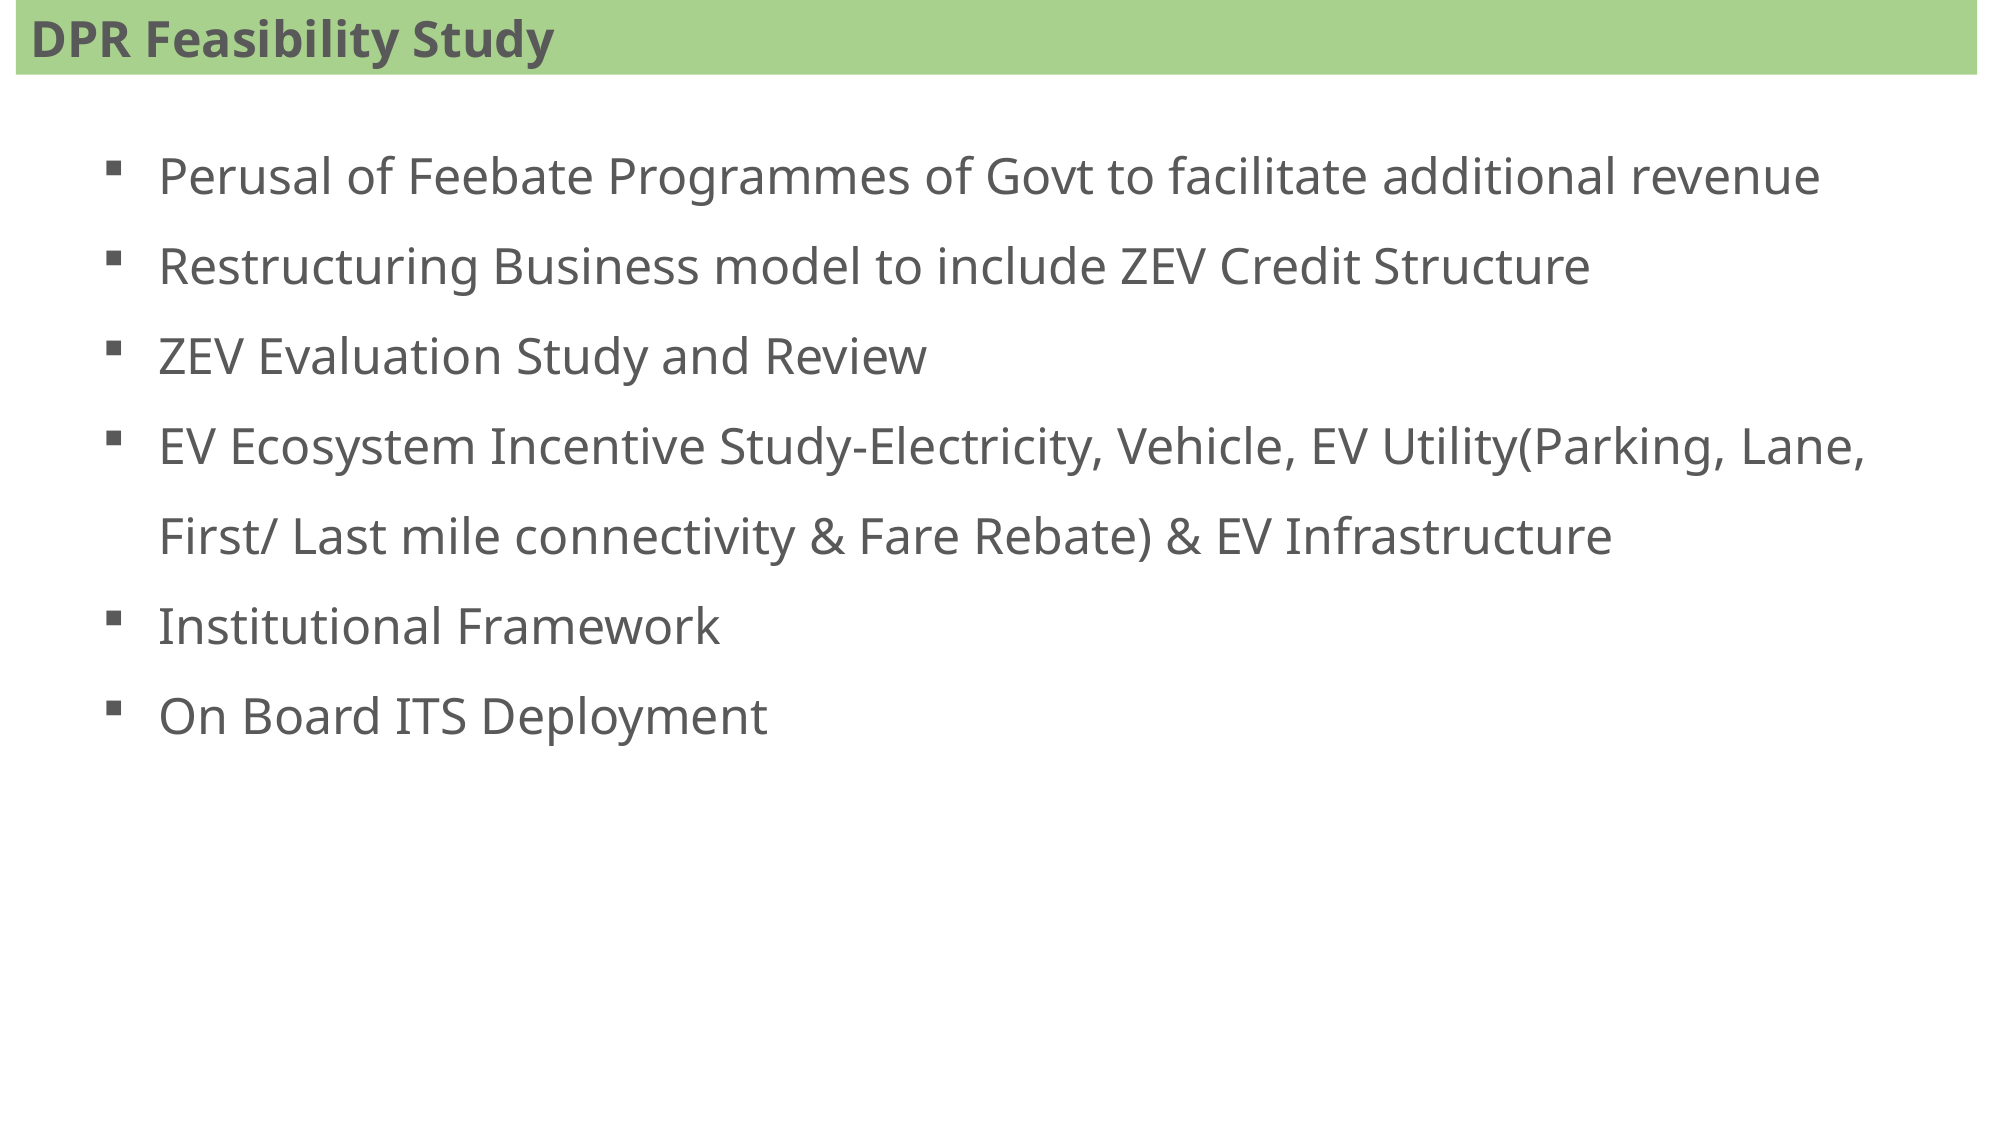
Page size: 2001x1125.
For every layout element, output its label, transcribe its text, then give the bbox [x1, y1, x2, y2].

text_box DPR Feasibility Study [15, 0, 1978, 75]
text_box Perusal of Feebate Programmes of Govt to facilitate additional revenue Restructuring Business model to include ZEV Credit Structure ZEV Evaluation Study and Review EV Ecosystem Incentive Study-Electricity, Vehicle, EV Utility(Parking, Lane, First/ Last mile connectivity & Fare Rebate) & EV Infrastructure Institutional Framework On Board ITS Deployment [87, 107, 1915, 1125]
